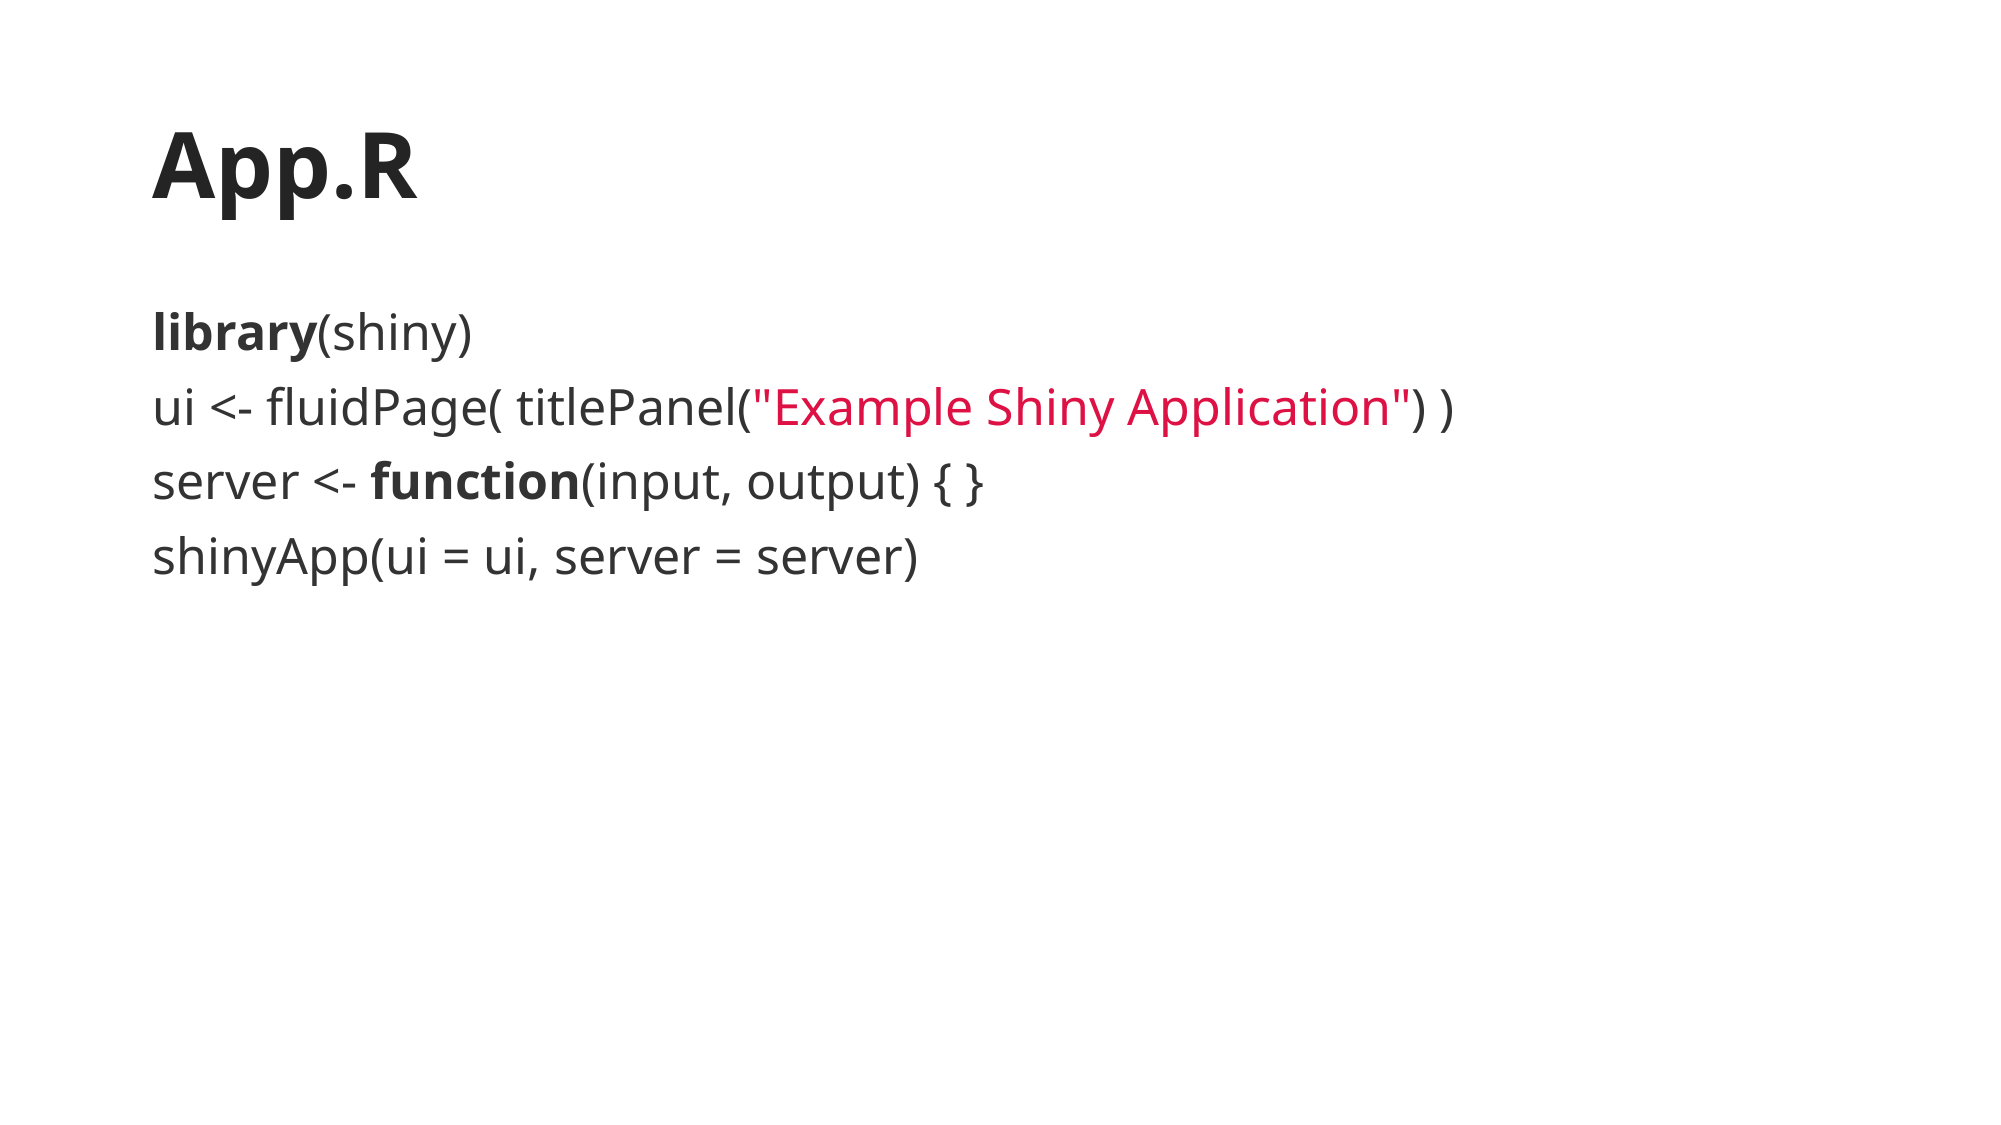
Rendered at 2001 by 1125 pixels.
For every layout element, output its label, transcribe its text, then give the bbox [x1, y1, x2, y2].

list library(shiny) ui <- fluidPage( titlePanel("Example Shiny Application") ) server <- function(input, output) { } shinyApp(ui = ui, server = server) [137, 299, 1863, 1014]
title App.R [137, 59, 1863, 278]
